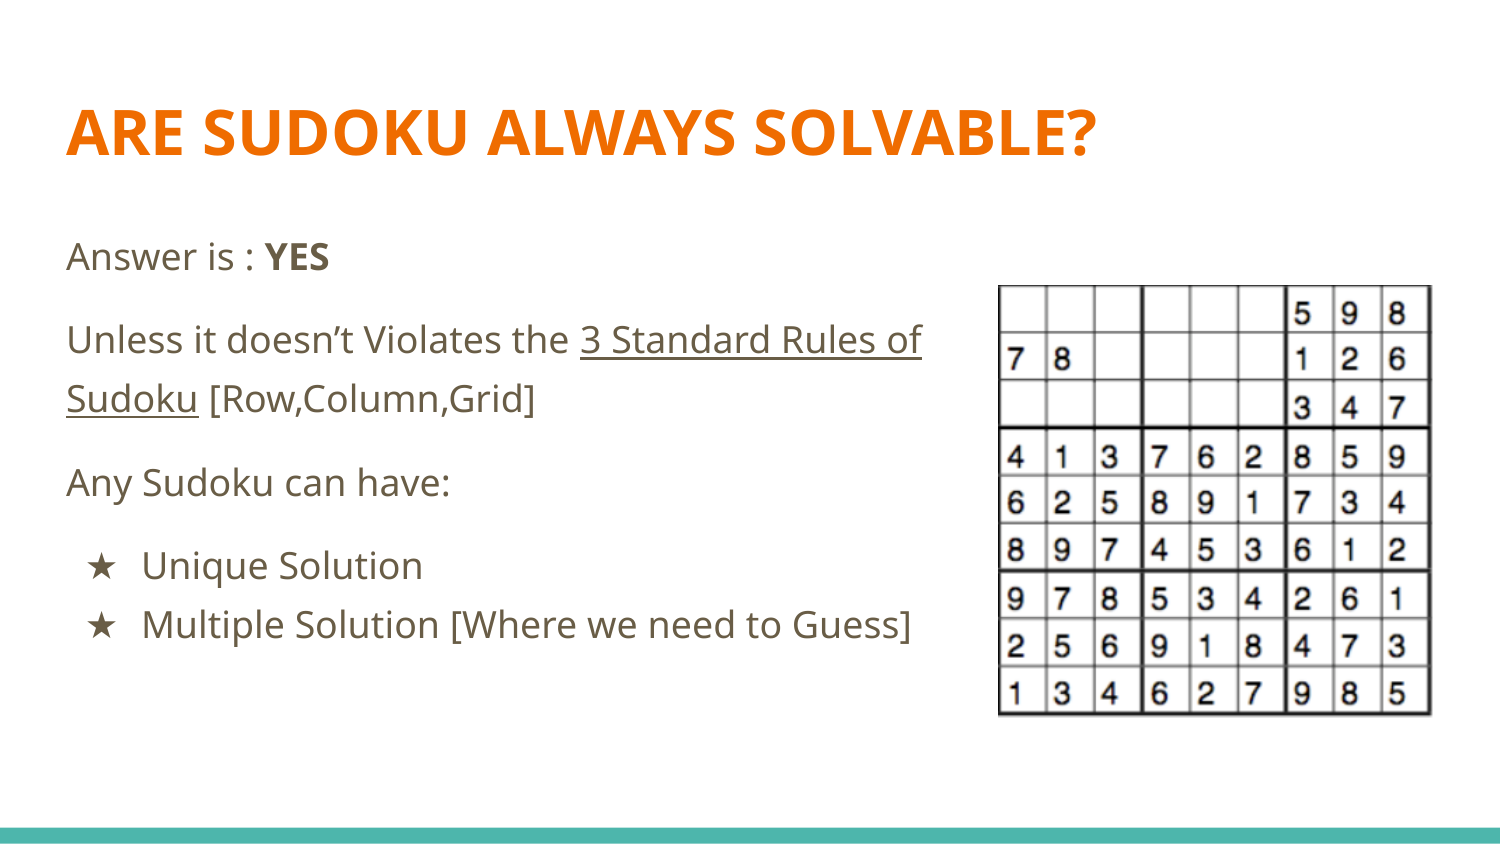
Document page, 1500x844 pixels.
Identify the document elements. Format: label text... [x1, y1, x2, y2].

title ARE SUDOKU ALWAYS SOLVABLE? [51, 72, 1449, 189]
picture [997, 284, 1434, 719]
list Answer is : YES Unless it doesn’t Violates the 3 Standard Rules of Sudoku [Row,Column,Grid] Any Sudoku can have: Unique Solution Multiple Solution [Where we need to Guess] [51, 207, 958, 750]
